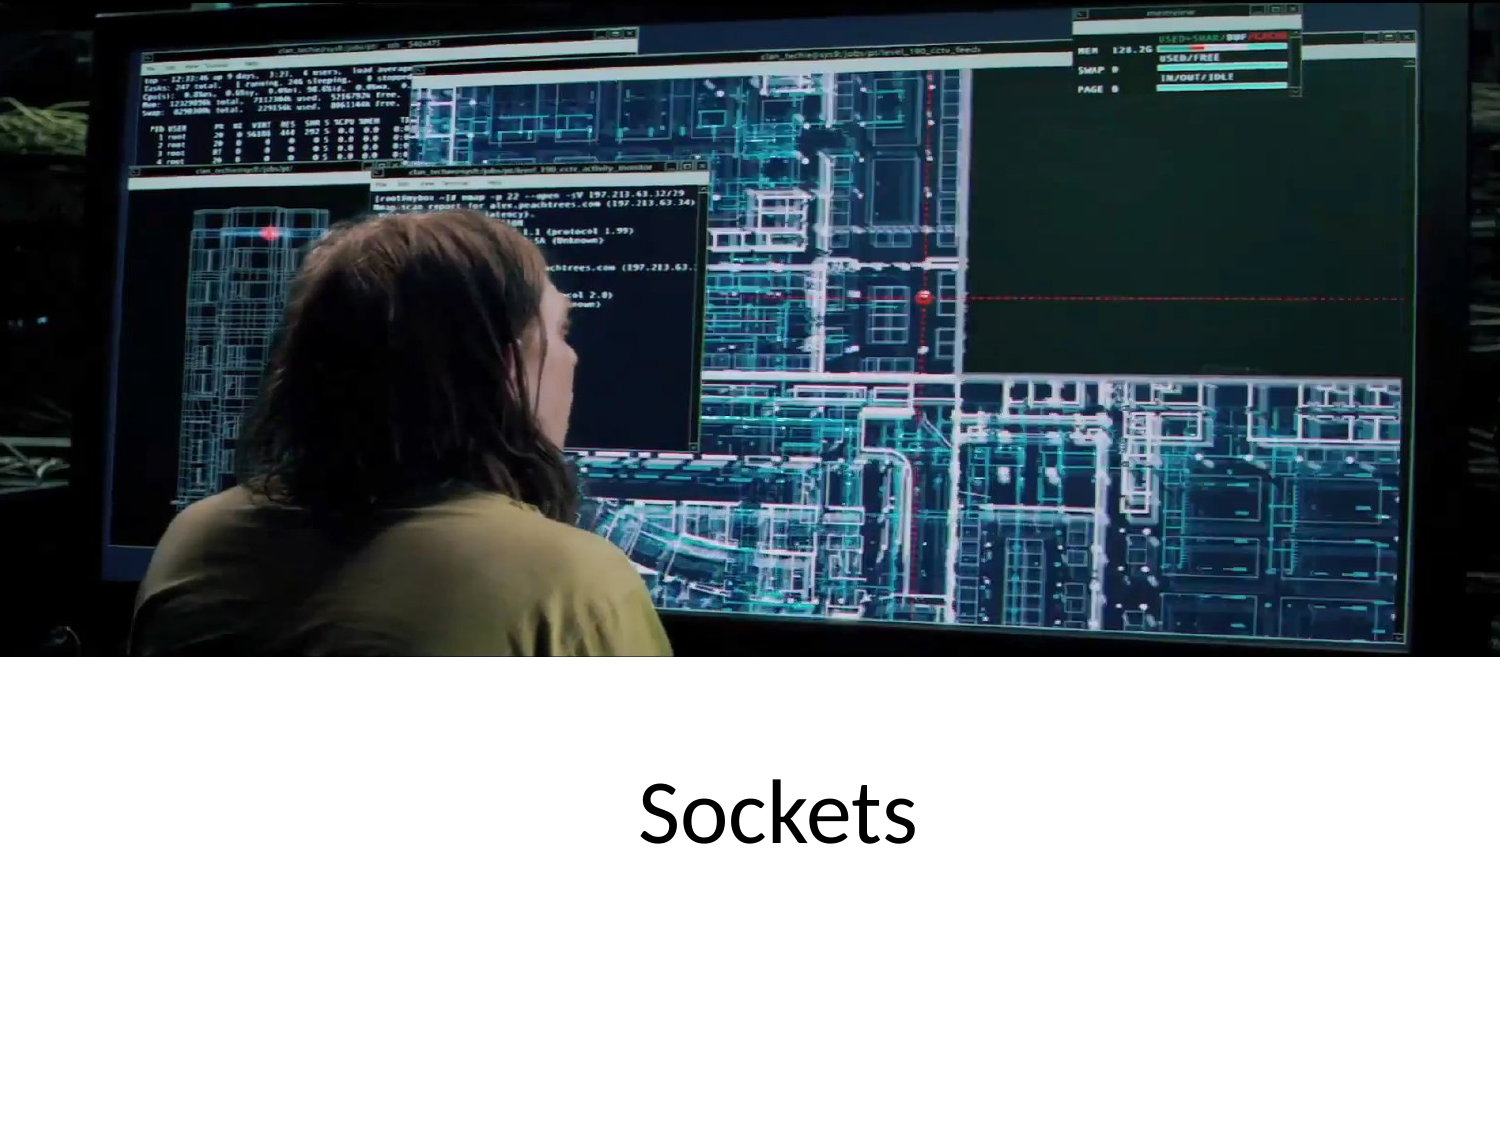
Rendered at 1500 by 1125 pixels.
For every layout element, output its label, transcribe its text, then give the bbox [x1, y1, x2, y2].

picture [0, 0, 1500, 657]
title Sockets [141, 686, 1416, 928]
